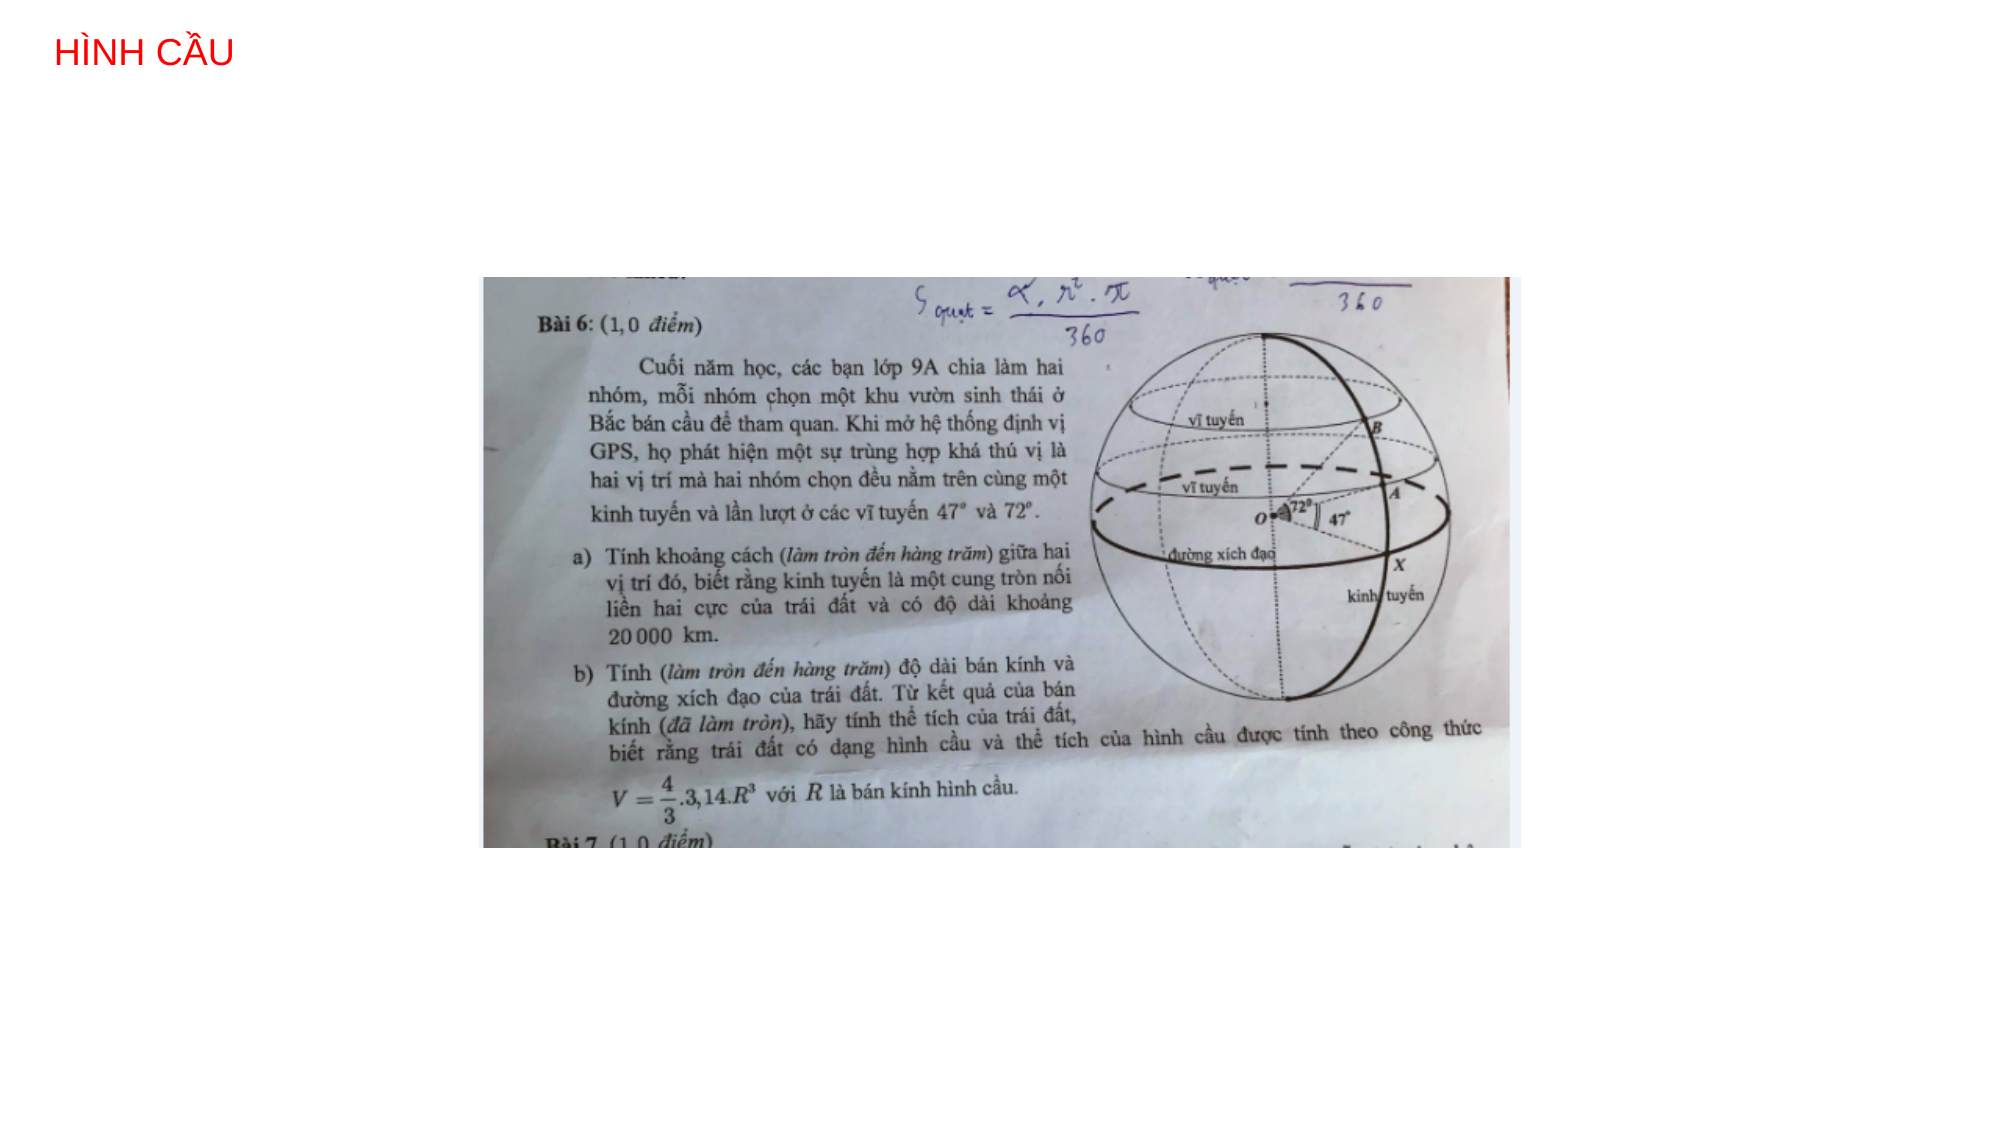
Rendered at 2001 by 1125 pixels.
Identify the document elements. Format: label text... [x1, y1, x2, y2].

text_box HÌNH CẦU [39, 21, 1958, 81]
picture [479, 277, 1521, 848]
